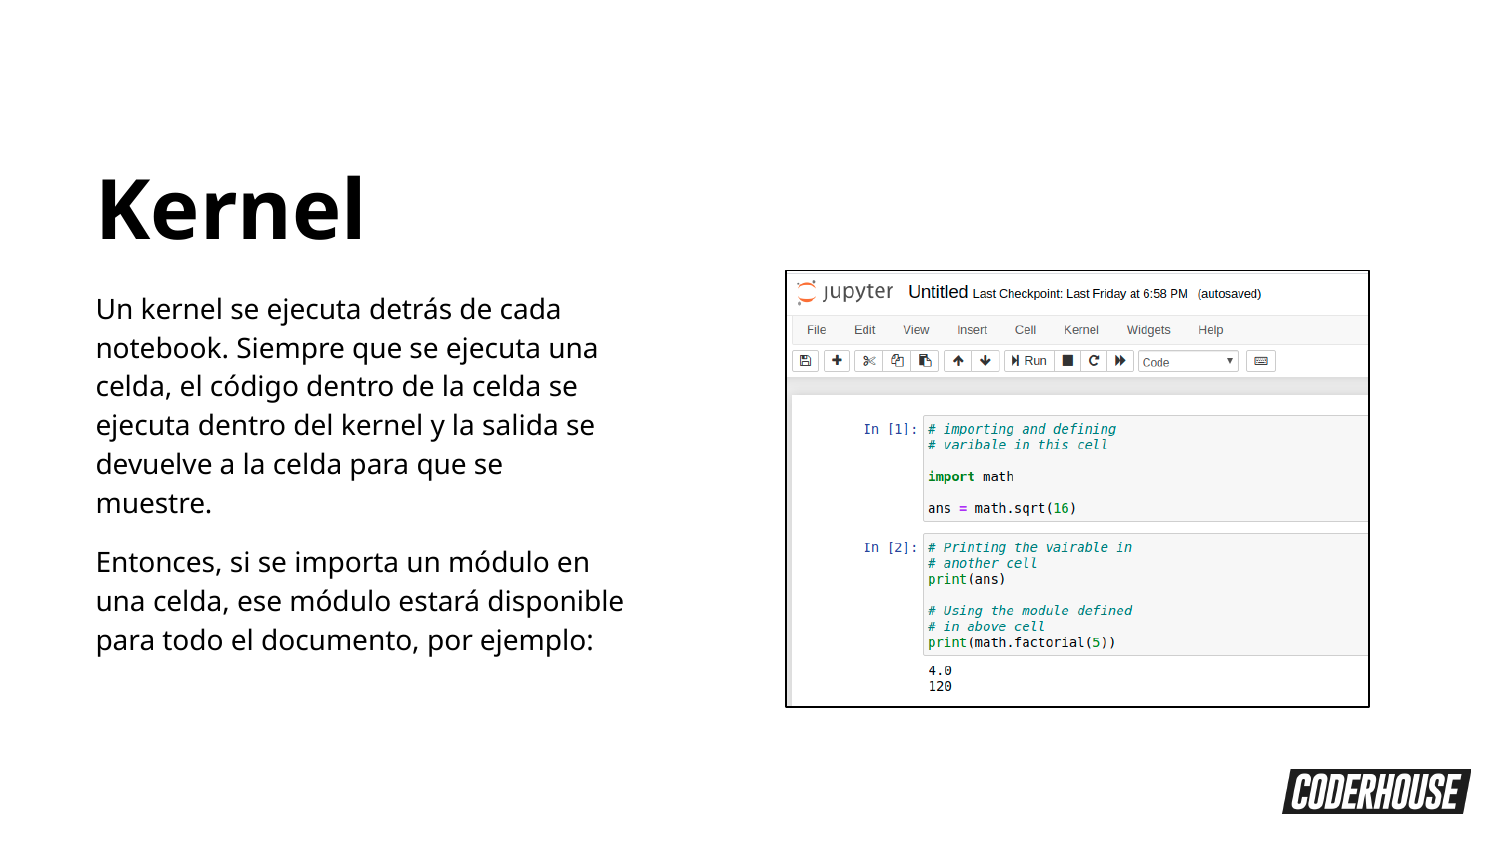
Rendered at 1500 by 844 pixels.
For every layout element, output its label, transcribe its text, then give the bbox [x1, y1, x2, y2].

picture [1281, 769, 1471, 814]
text_box Un kernel se ejecuta detrás de cada notebook. Siempre que se ejecuta una celda, el código dentro de la celda se ejecuta dentro del kernel y la salida se devuelve a la celda para que se muestre. Entonces, si se importa un módulo en una celda, ese módulo estará disponible para todo el documento, por ejemplo: [80, 271, 643, 731]
picture [786, 271, 1369, 707]
text_box Kernel [80, 152, 716, 315]
